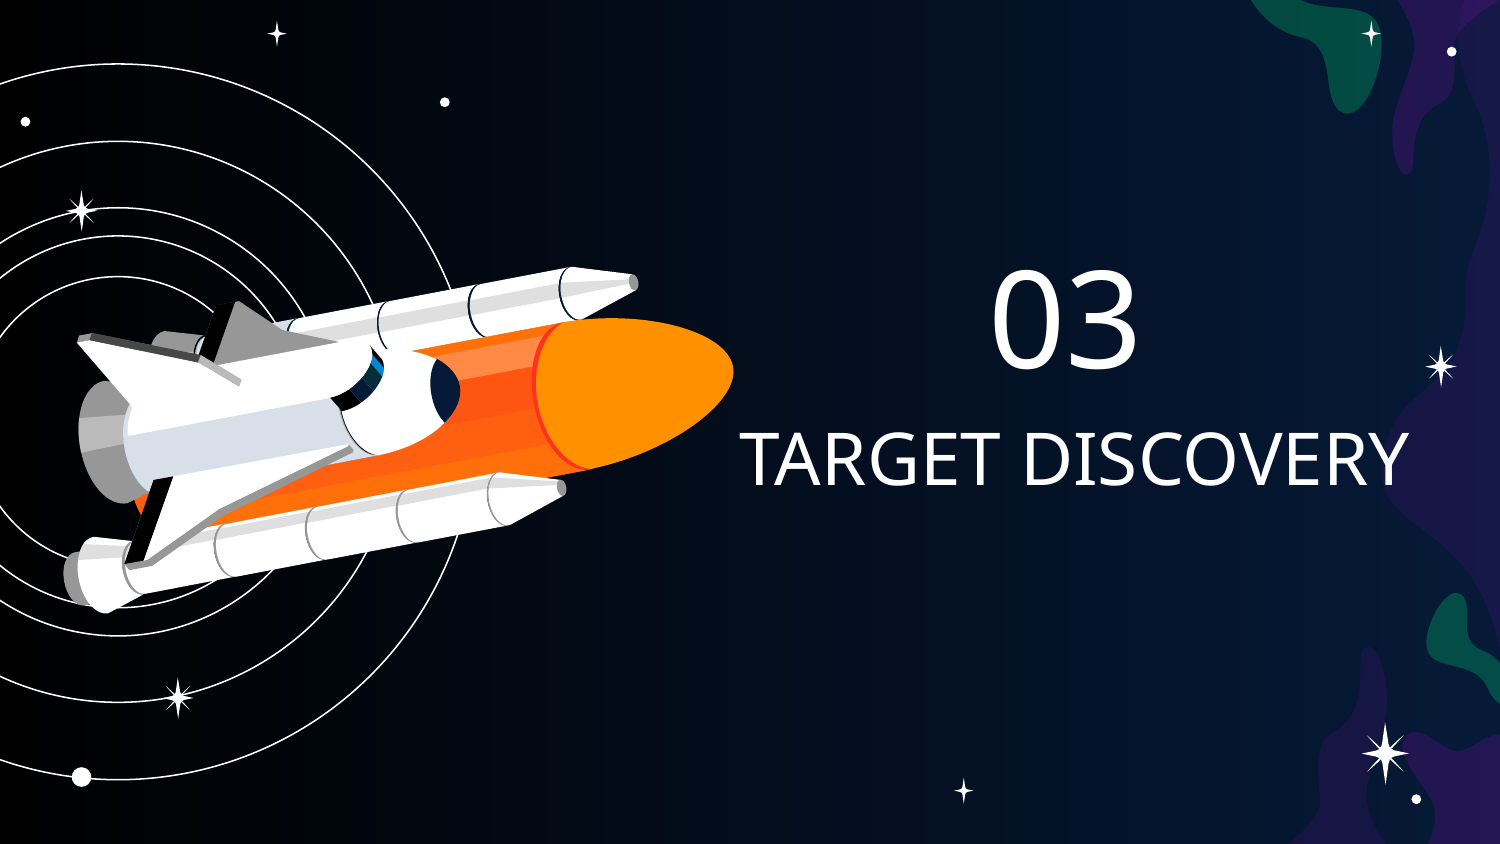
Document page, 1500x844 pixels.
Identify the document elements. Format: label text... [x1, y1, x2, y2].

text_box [58, 255, 748, 618]
title 03 [915, 218, 1217, 408]
title TARGET DISCOVERY [751, 414, 1470, 502]
